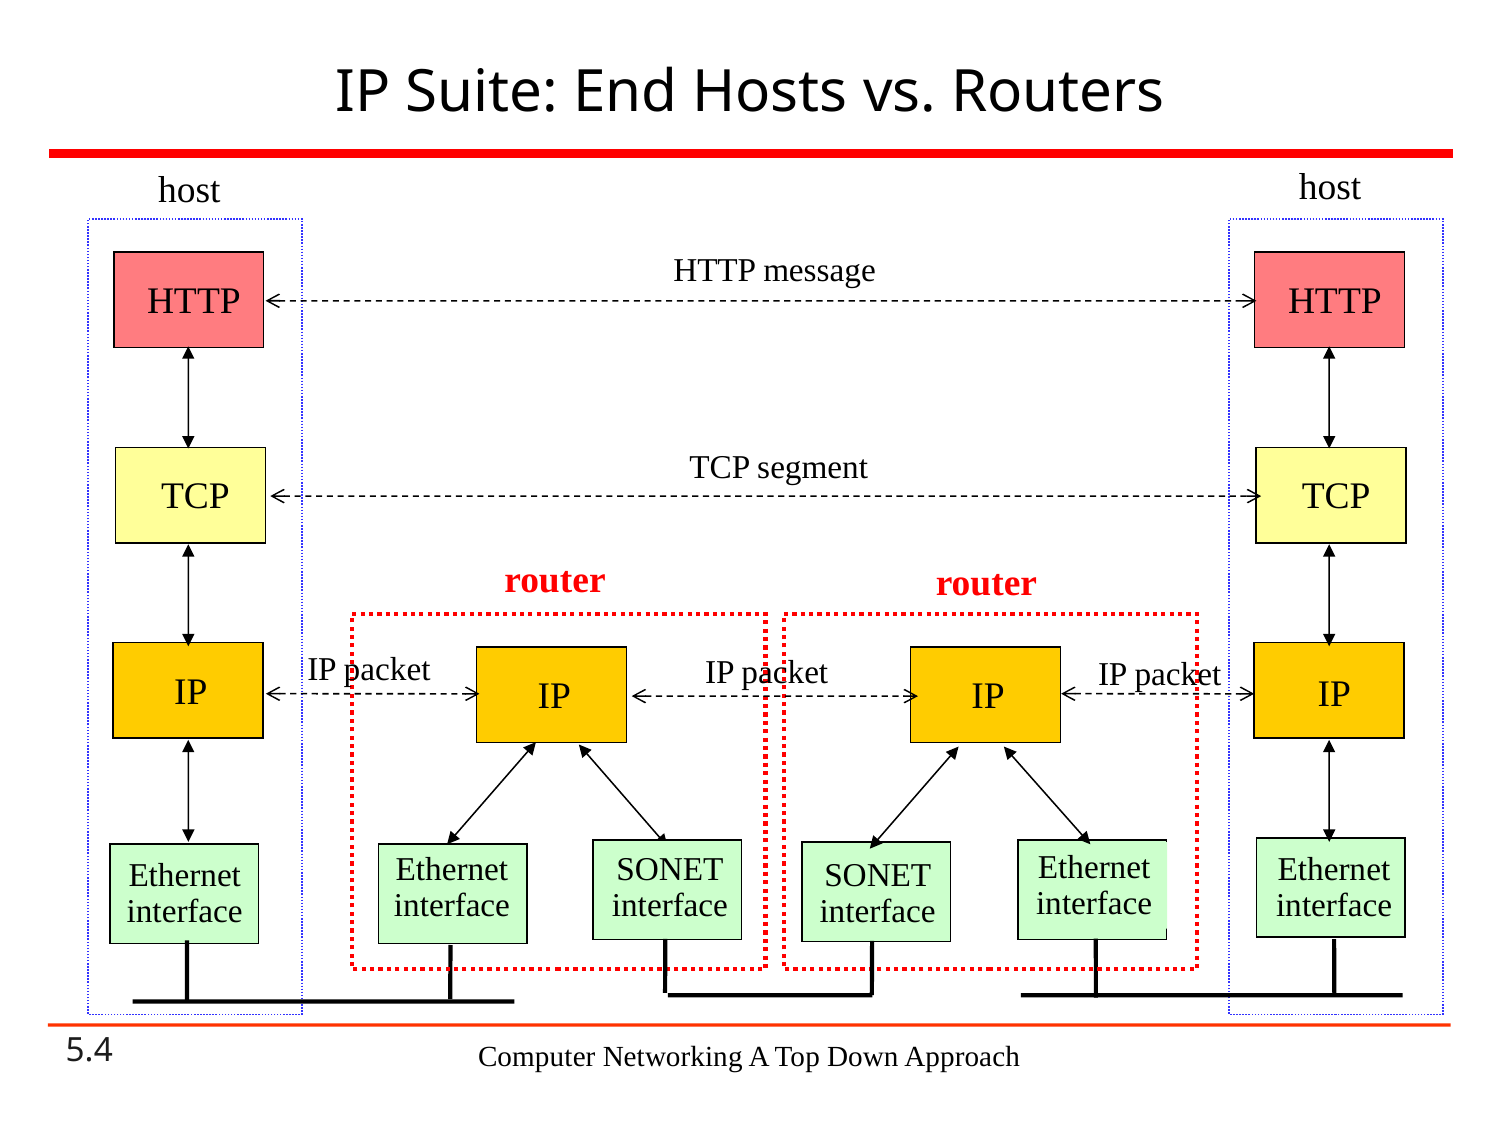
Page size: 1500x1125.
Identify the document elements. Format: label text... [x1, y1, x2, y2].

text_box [1017, 839, 1169, 940]
text_box [270, 488, 290, 504]
text_box host [1284, 154, 1377, 215]
text_box HTTP message [658, 240, 892, 295]
text_box [1229, 219, 1443, 1015]
text_box router [489, 548, 621, 608]
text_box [112, 642, 264, 739]
title IP Suite: End Hosts vs. Routers [49, 35, 1451, 141]
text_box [910, 646, 1061, 743]
text_box [1241, 488, 1262, 504]
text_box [476, 646, 627, 743]
text_box IP packet [690, 642, 844, 698]
text_box host [143, 157, 236, 217]
text_box router [921, 550, 1053, 611]
text_box [783, 614, 1198, 969]
text_box IP packet [1083, 644, 1237, 700]
text_box [631, 688, 652, 704]
text_box IP packet [292, 640, 446, 695]
text_box [351, 614, 766, 969]
text_box TCP segment [674, 437, 884, 493]
text_box [88, 219, 302, 1015]
